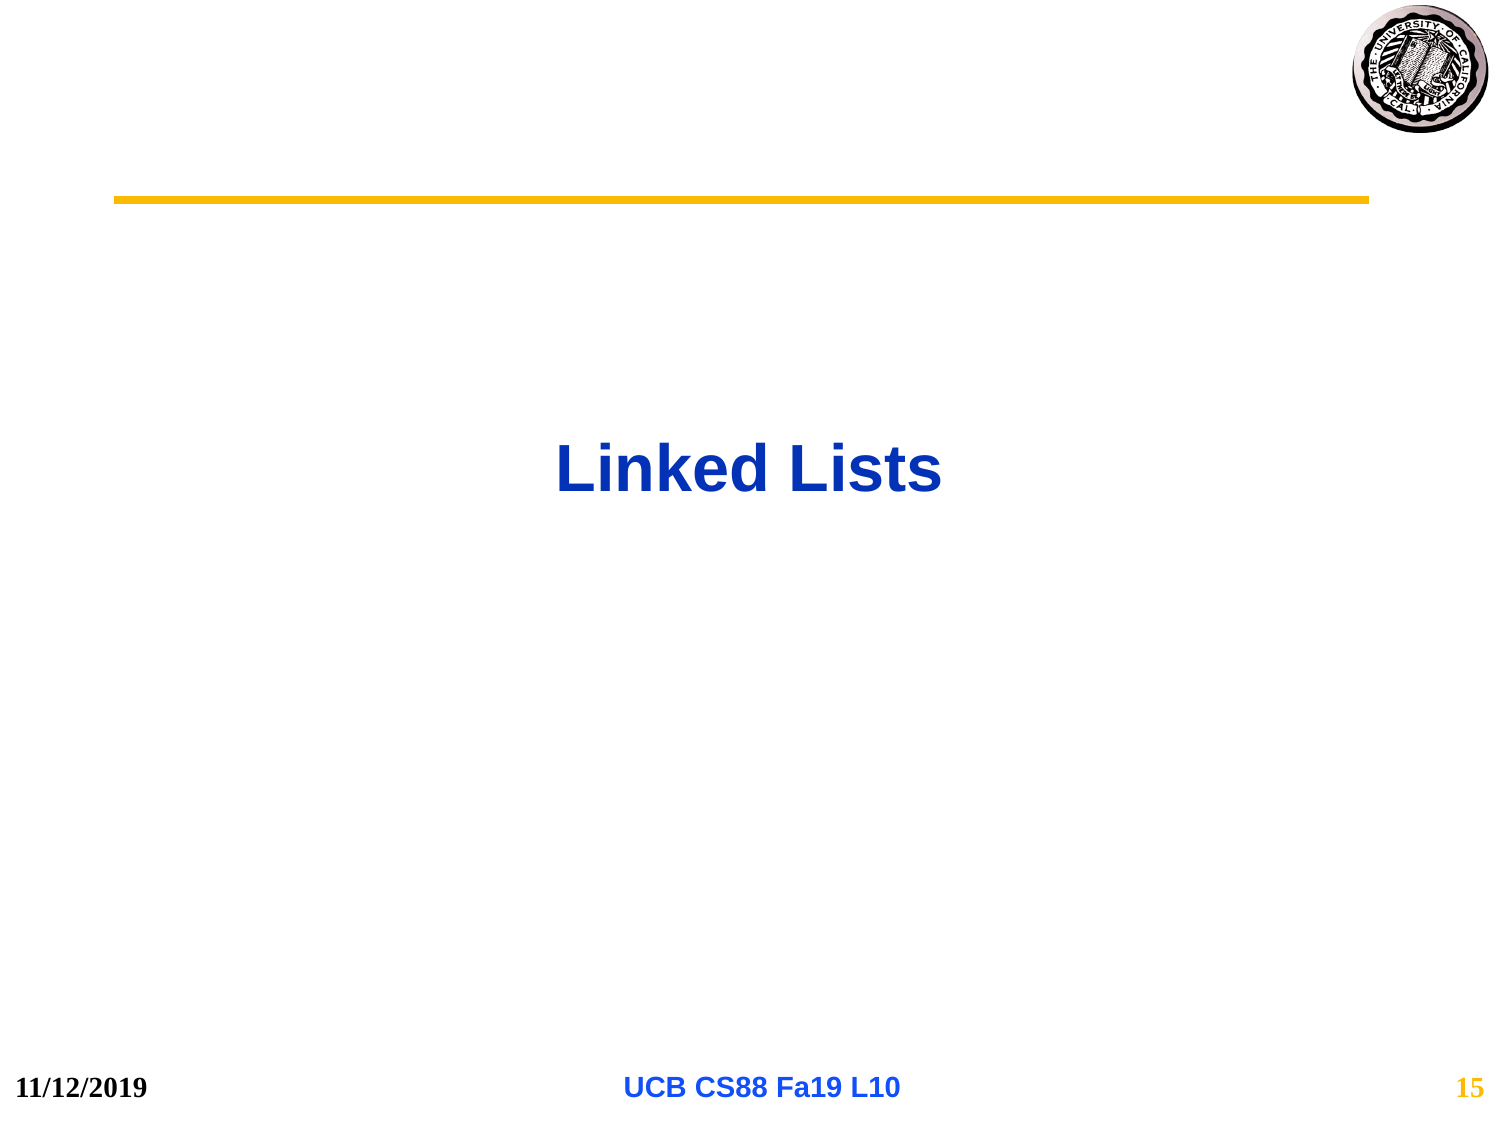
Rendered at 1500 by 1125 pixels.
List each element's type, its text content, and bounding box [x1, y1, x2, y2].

picture [1337, 0, 1500, 137]
footer UCB CS88 Fa19 L10 [524, 1046, 1001, 1125]
title Linked Lists [112, 349, 1388, 591]
slide_number 15 [1324, 1046, 1500, 1125]
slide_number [0, 1046, 213, 1125]
